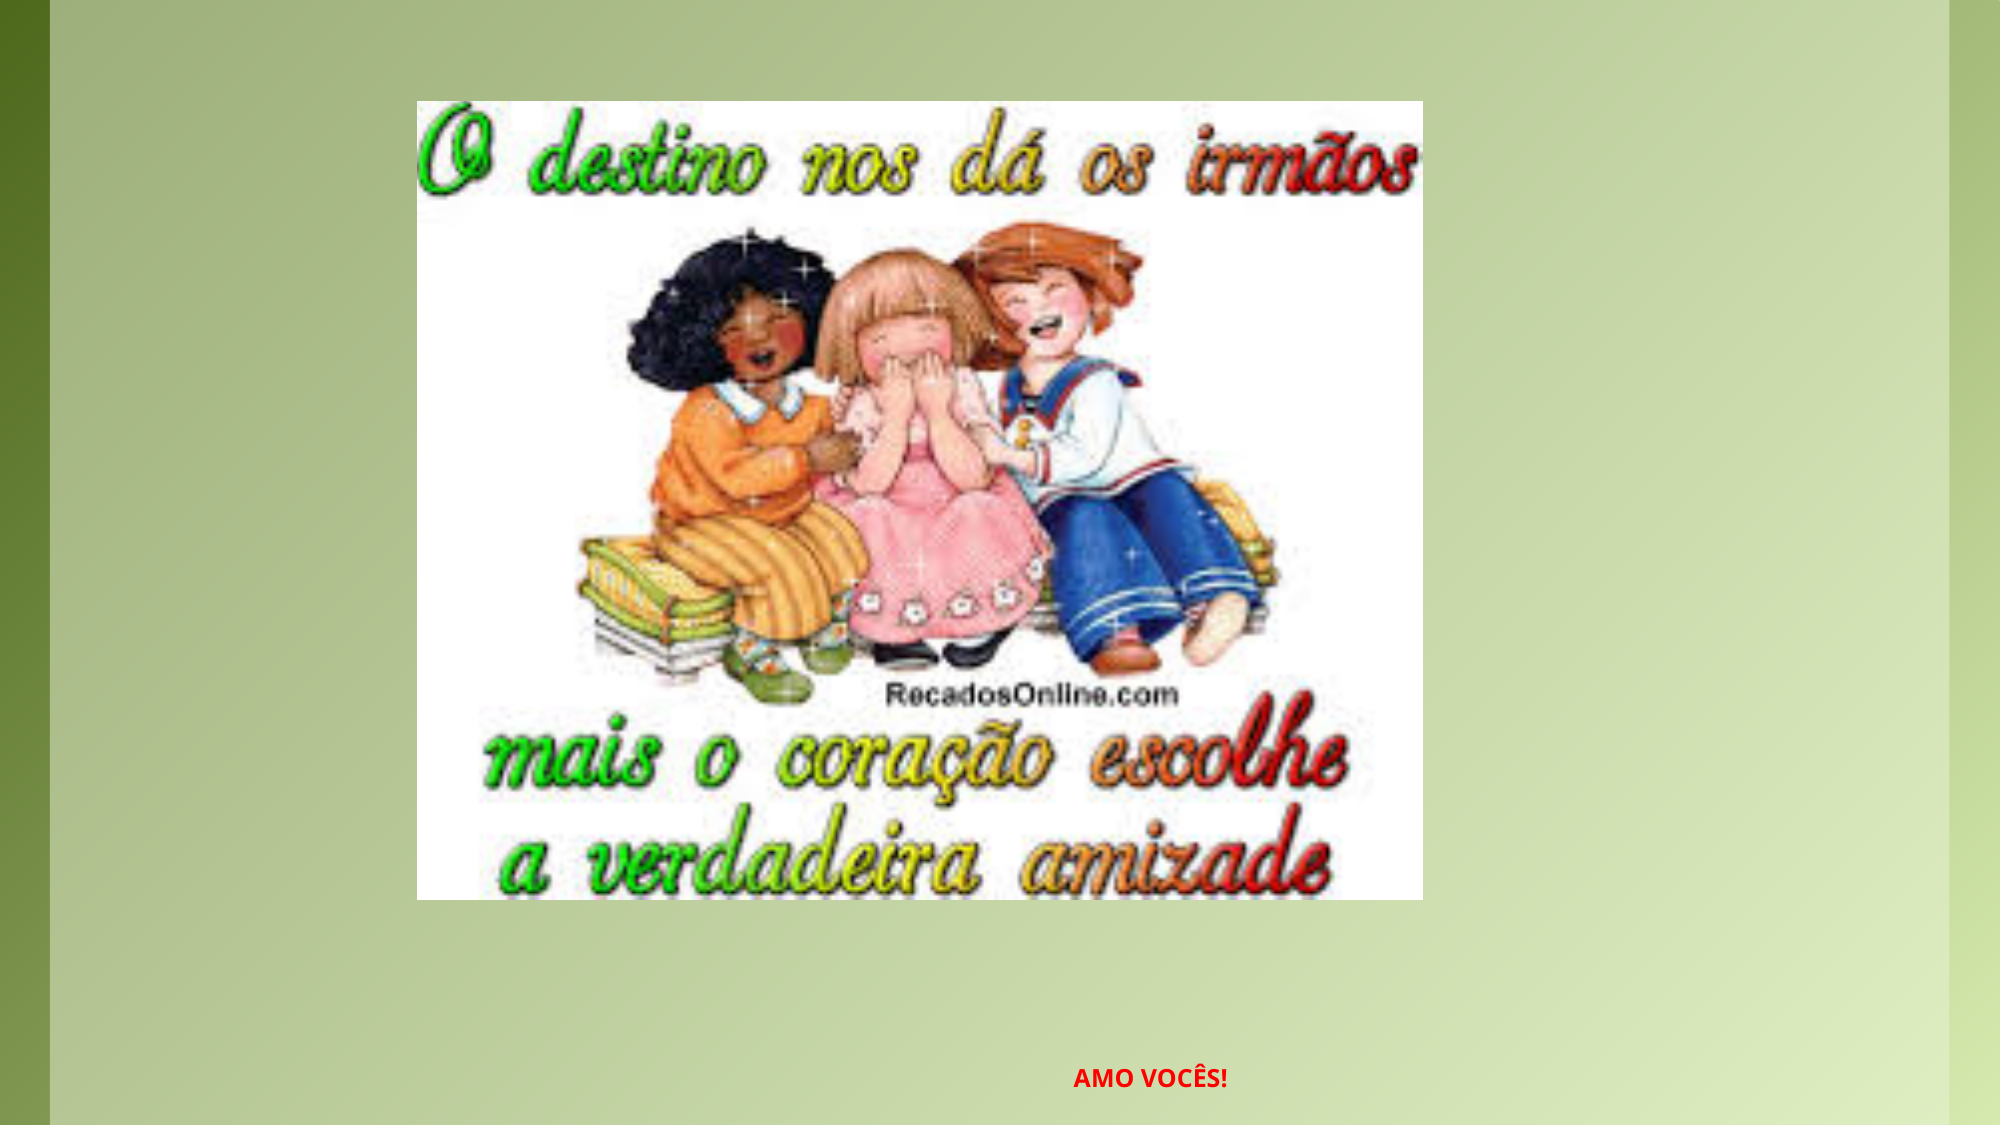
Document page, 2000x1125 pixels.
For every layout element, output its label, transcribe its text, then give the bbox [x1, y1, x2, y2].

picture [417, 101, 1423, 900]
footer AMO VOCÊS! [641, 1050, 1661, 1103]
